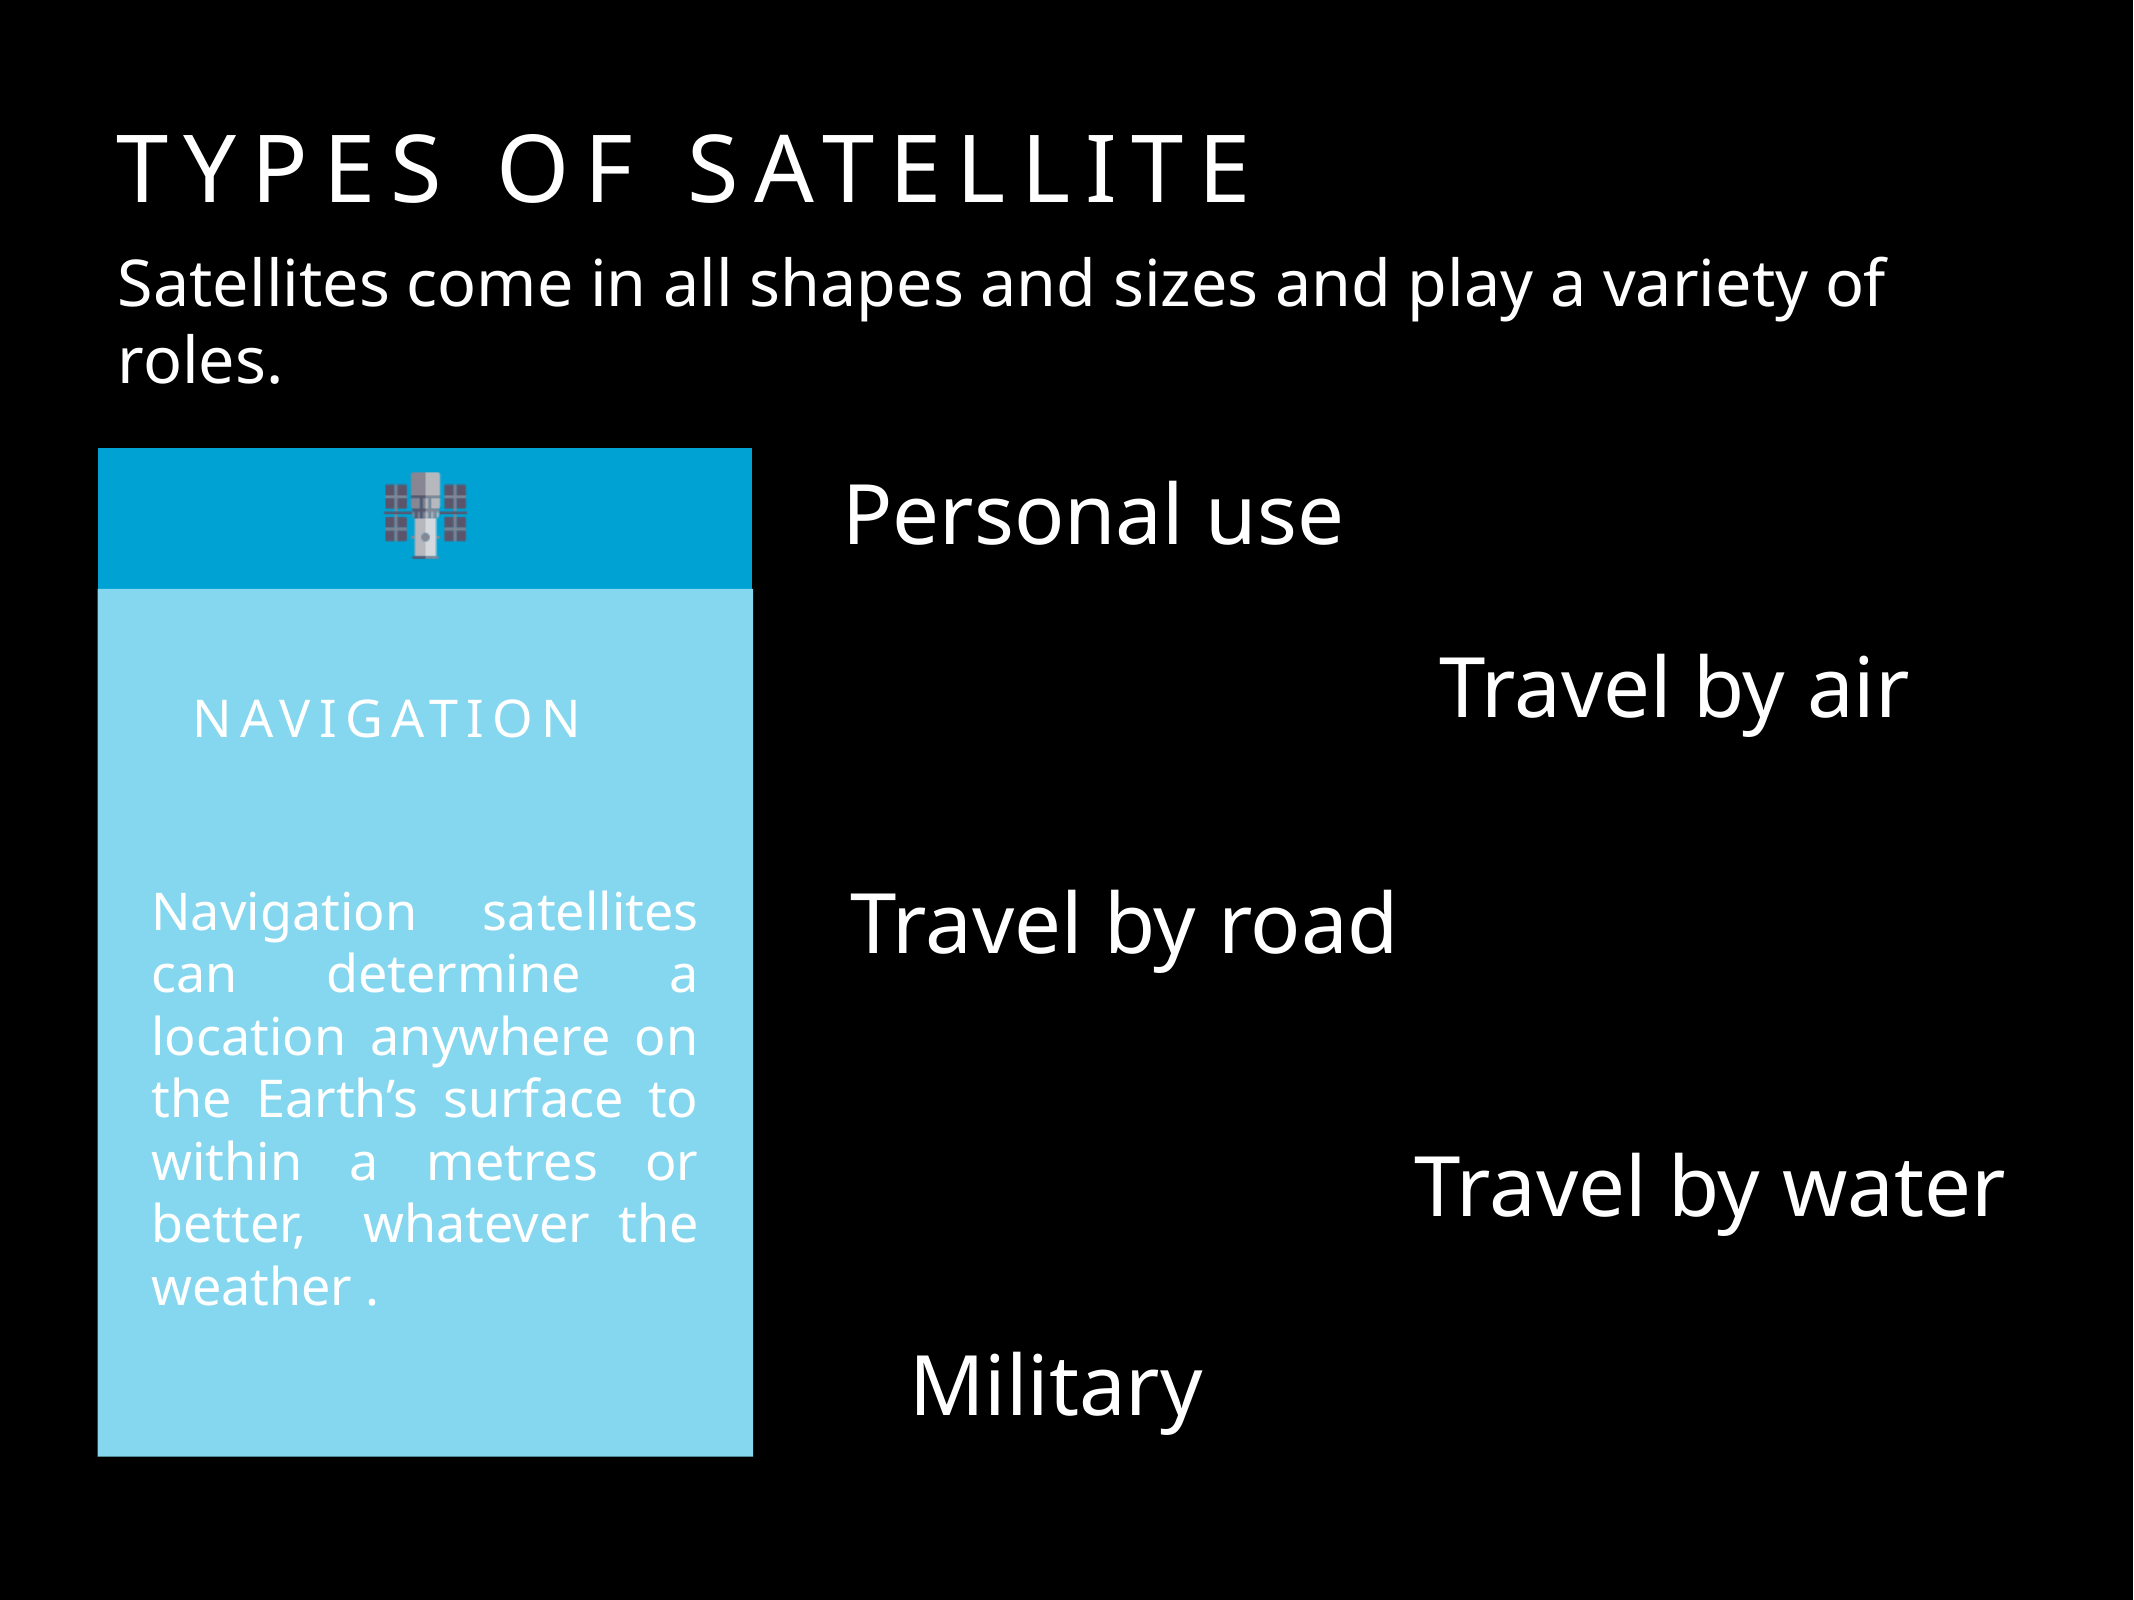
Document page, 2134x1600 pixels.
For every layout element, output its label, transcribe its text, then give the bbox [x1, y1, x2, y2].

text_box Travel by water [1406, 1125, 2015, 1242]
text_box Travel by air [1431, 625, 1919, 743]
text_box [97, 448, 754, 1457]
text_box Travel by road [842, 861, 1408, 979]
text_box Satellites come in all shapes and sizes and play a variety of roles. [109, 233, 1991, 405]
text_box Military [901, 1324, 1212, 1441]
title Types of Satellite [107, 99, 2026, 334]
text_box Personal use [834, 453, 1354, 570]
